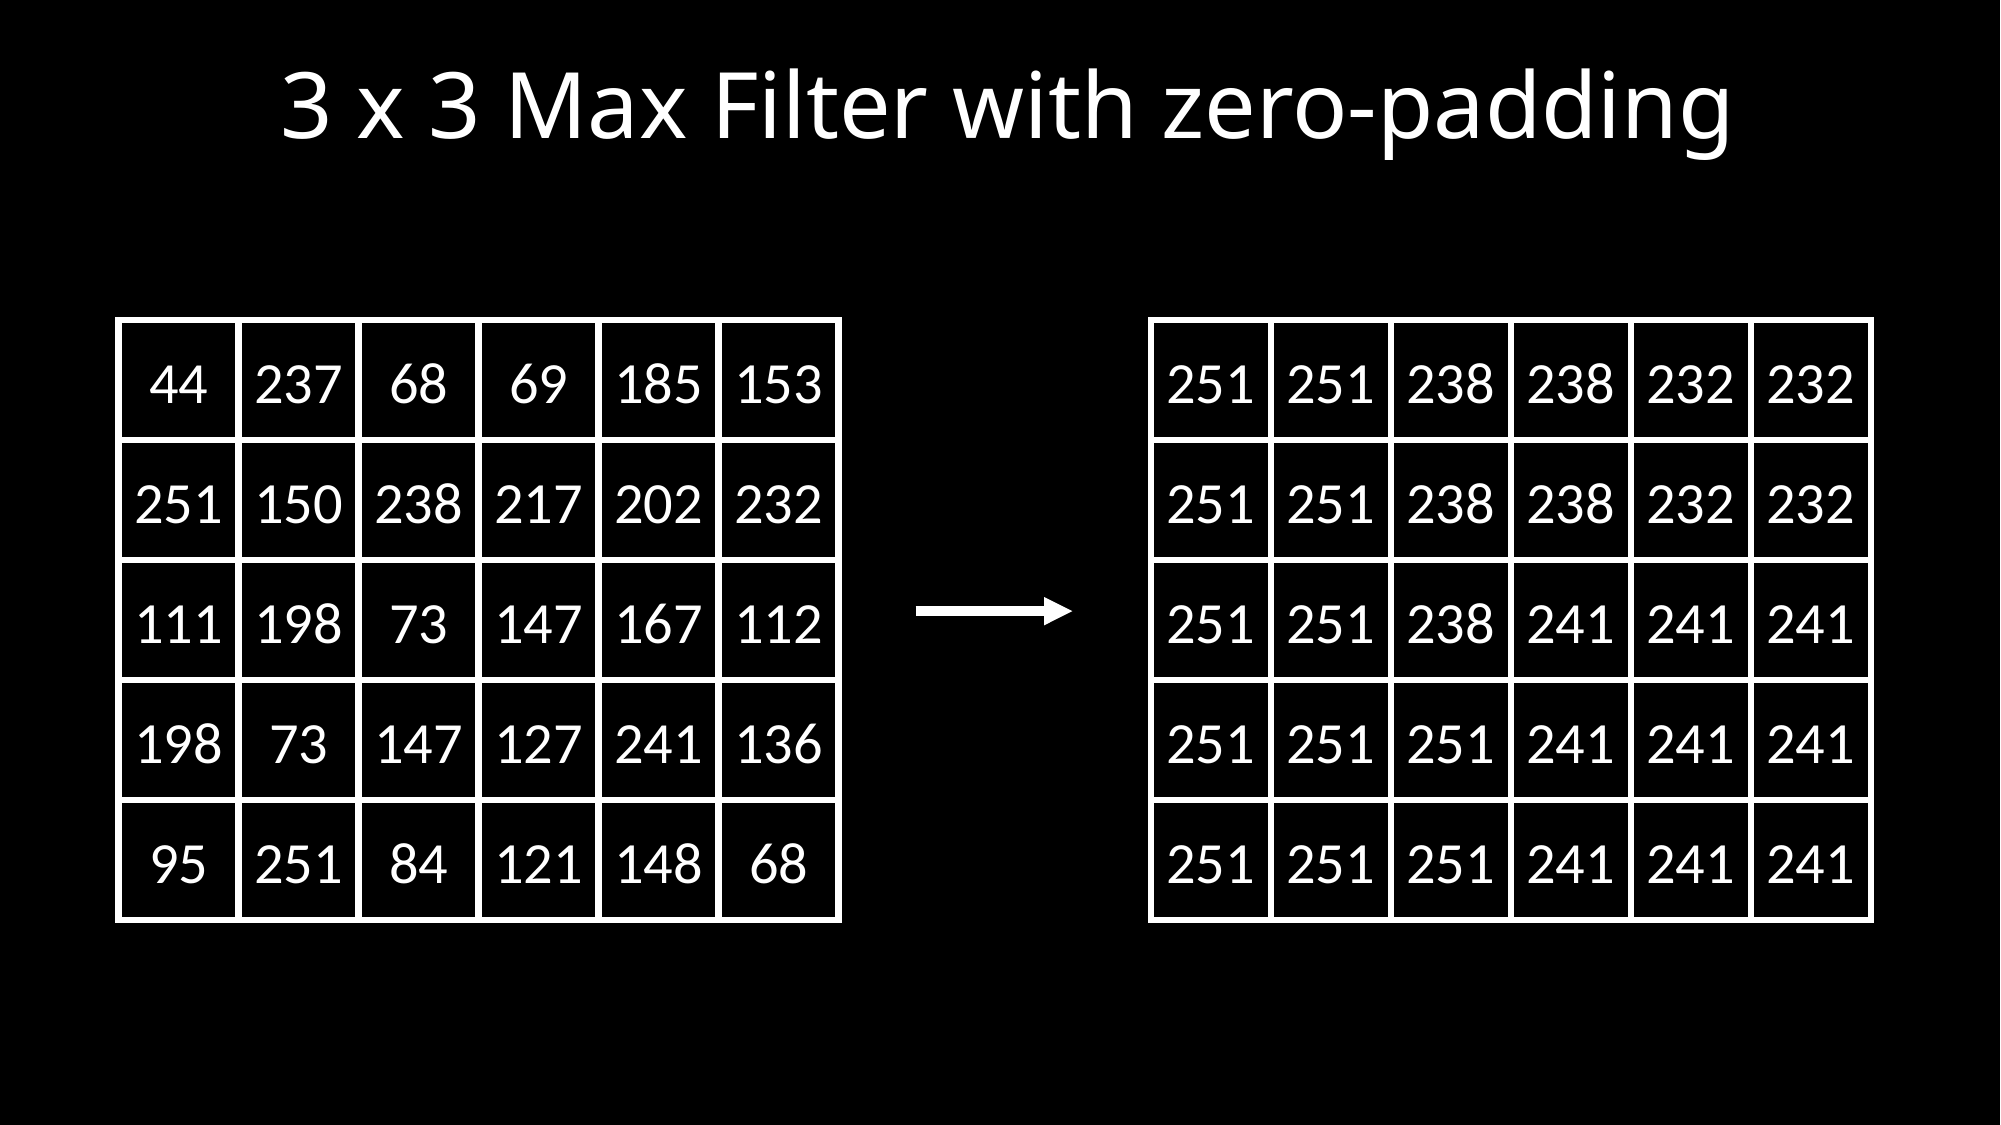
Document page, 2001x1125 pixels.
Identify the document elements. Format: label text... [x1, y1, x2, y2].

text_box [118, 320, 839, 921]
text_box 3 x 3 Max Filter with zero-padding [145, 0, 1871, 218]
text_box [1150, 320, 1871, 921]
